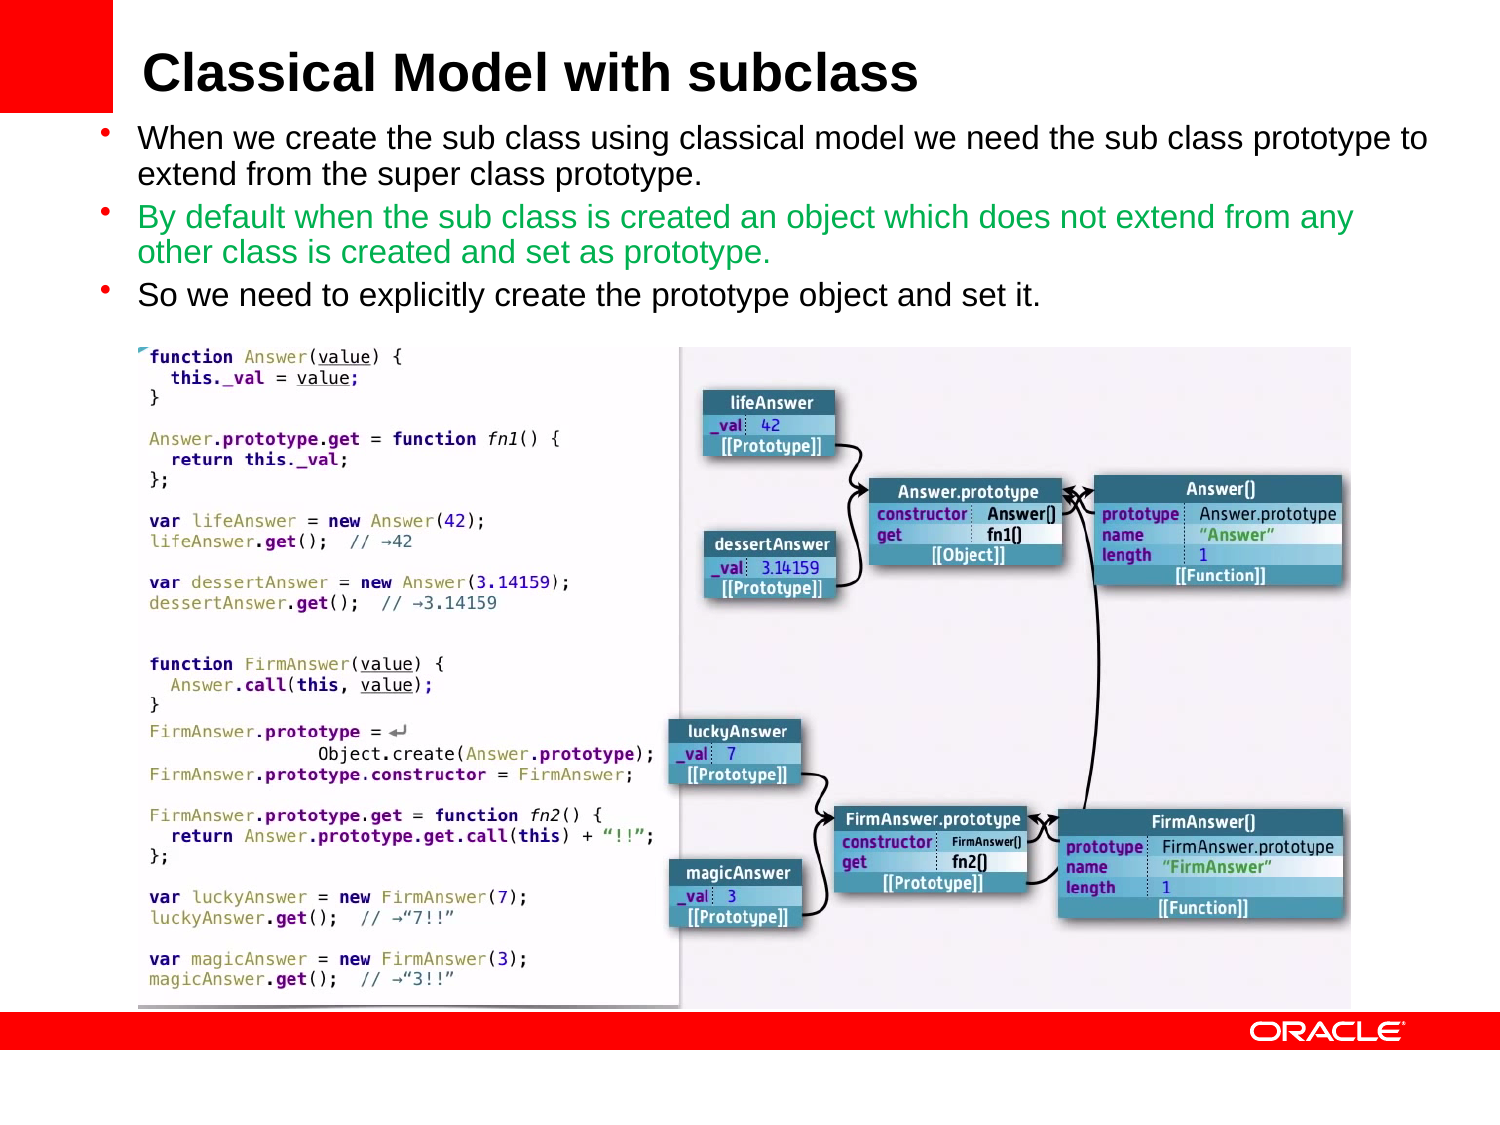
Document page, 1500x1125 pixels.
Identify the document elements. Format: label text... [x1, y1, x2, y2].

picture [0, 1012, 99, 1050]
list When we create the sub class using classical model we need the sub class prototype to extend from the super class prototype. By default when the sub class is created an object which does not extend from any other class is created and set as prototype. So we need to explicitly create the prototype object and set it. [99, 120, 1435, 1080]
picture [1435, 1012, 1500, 1050]
picture [137, 347, 1351, 1009]
title Classical Model with subclass [141, 36, 1267, 120]
picture [0, 0, 113, 113]
